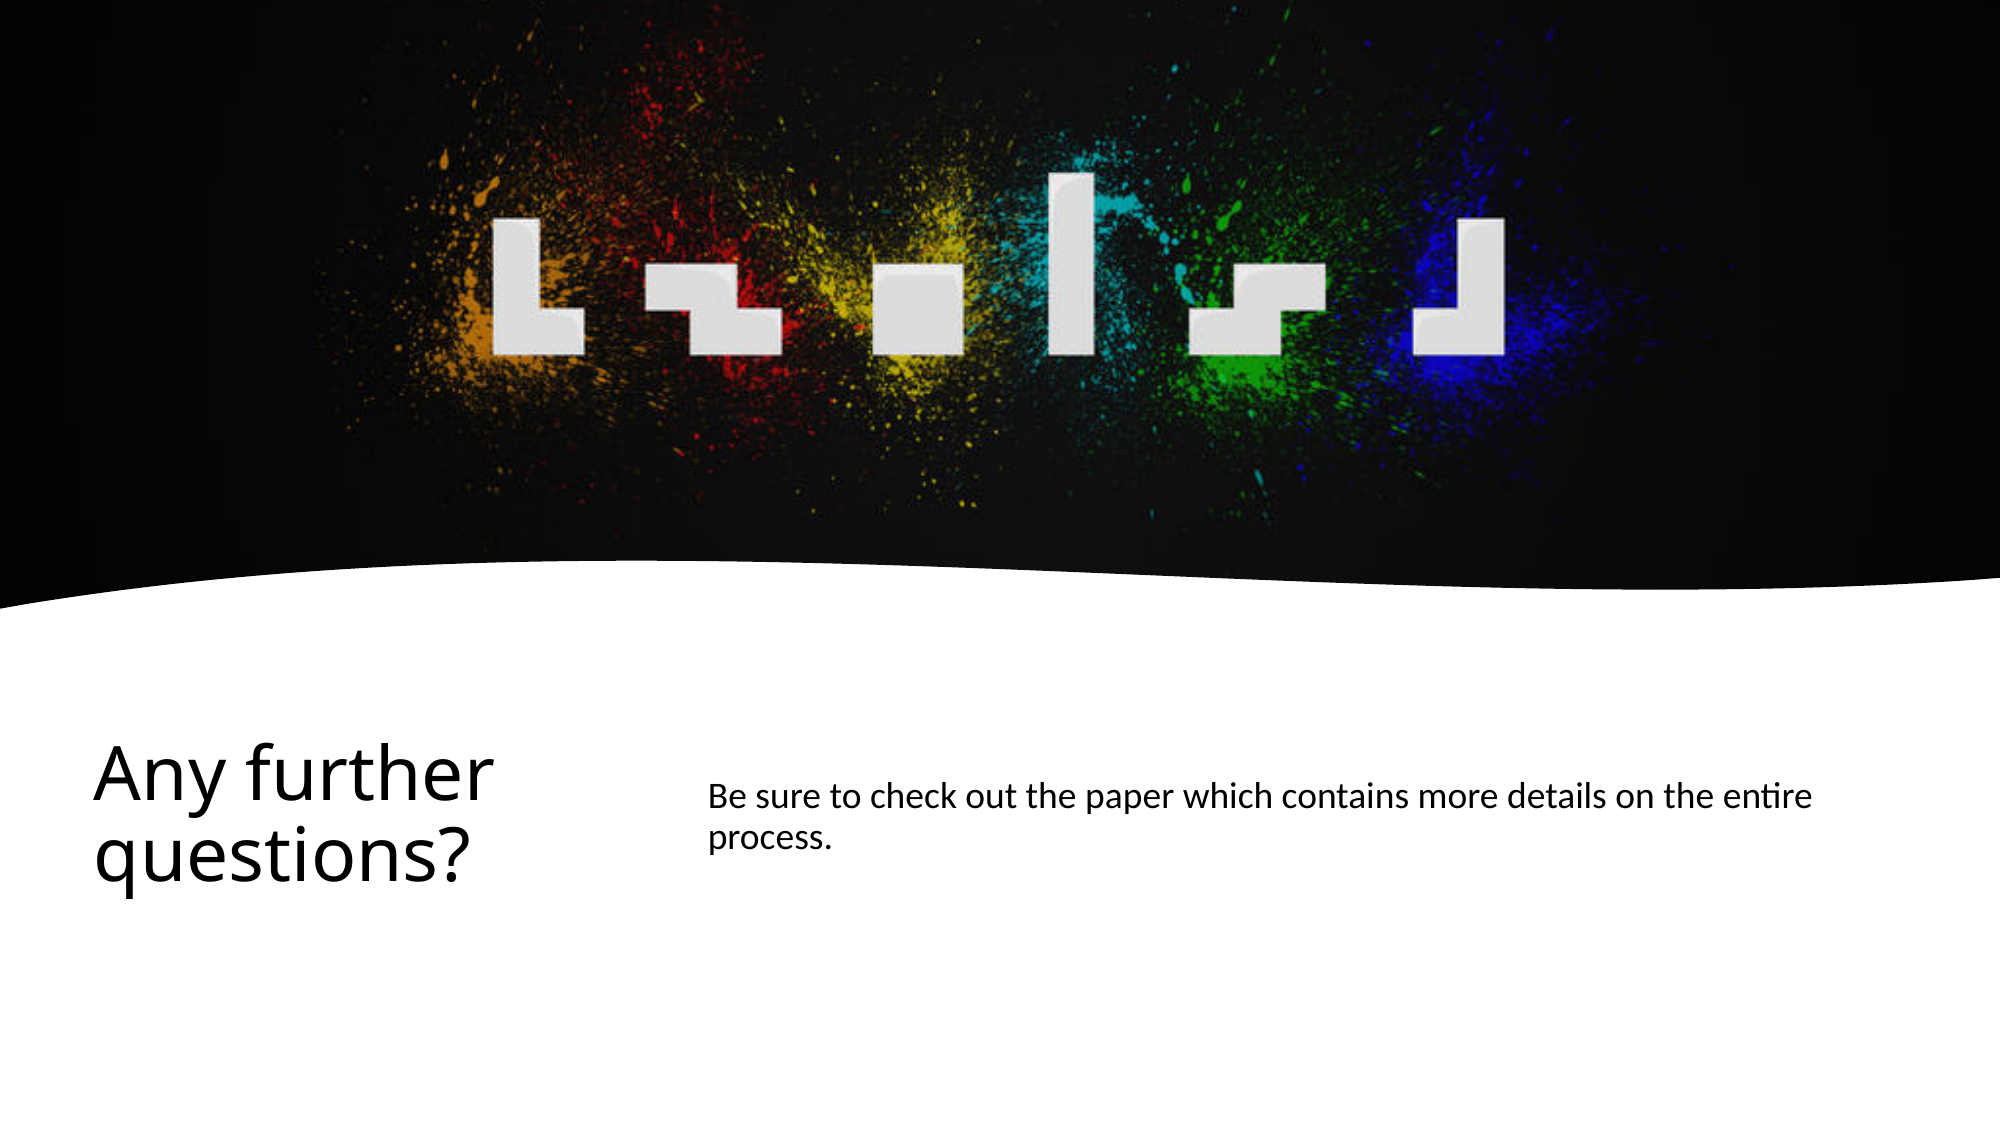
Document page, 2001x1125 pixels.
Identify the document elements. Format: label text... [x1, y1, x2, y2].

list Be sure to check out the paper which contains more details on the entire process. [692, 615, 1921, 1018]
text_box Any further questions? [78, 615, 619, 1018]
picture [0, 0, 2000, 609]
